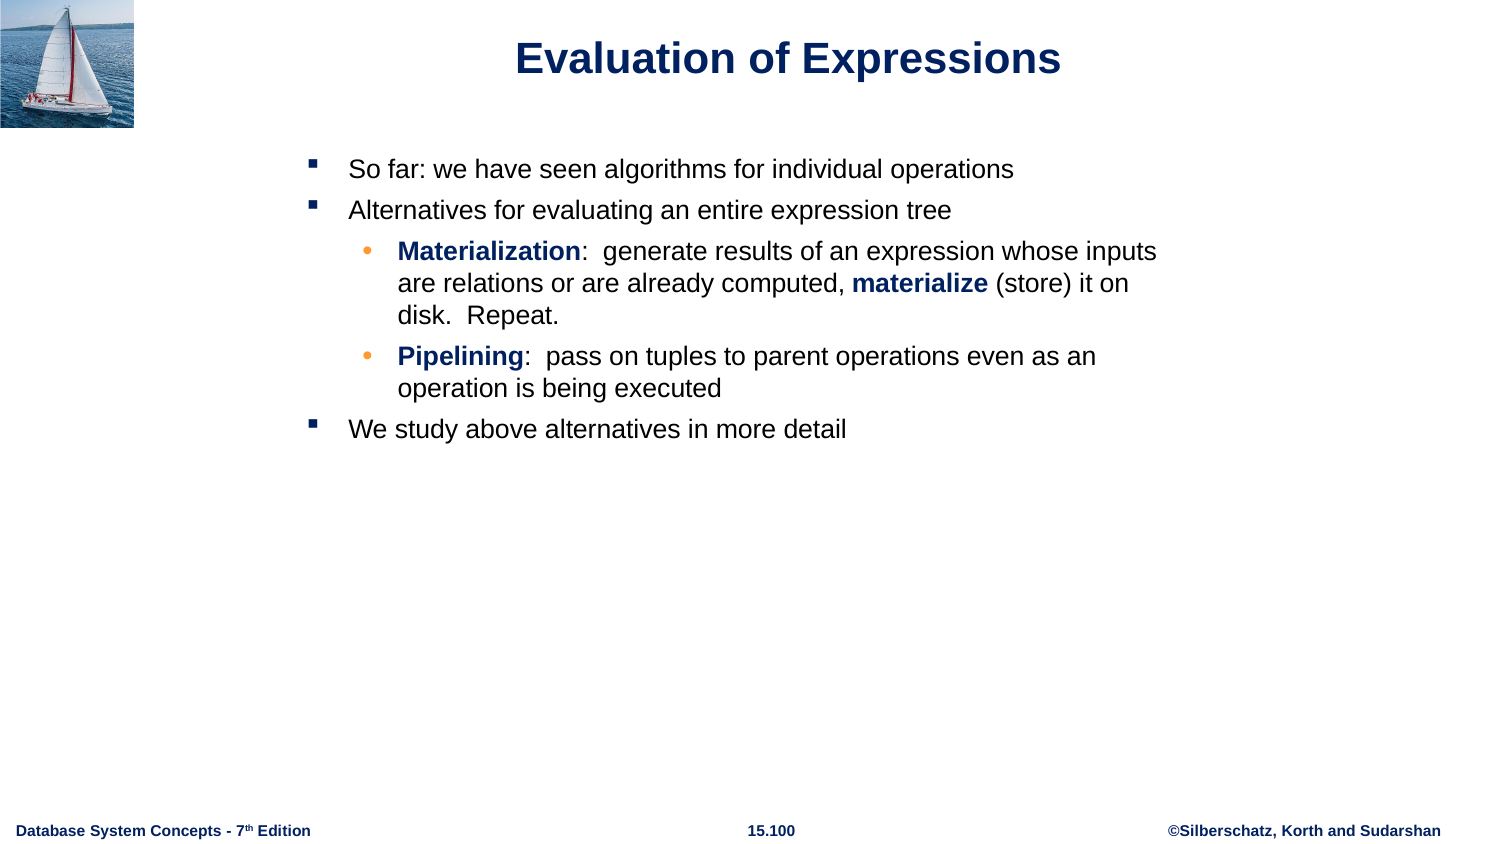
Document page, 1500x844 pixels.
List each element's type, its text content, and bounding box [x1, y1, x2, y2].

title Evaluation of Expressions [125, 14, 1452, 90]
picture [0, 0, 134, 128]
list So far: we have seen algorithms for individual operations Alternatives for evaluating an entire expression tree Materialization: generate results of an expression whose inputs are relations or are already computed, materialize (store) it on disk. Repeat. Pipelining: pass on tuples to parent operations even as an operation is being executed We study above alternatives in more detail [291, 144, 1186, 468]
